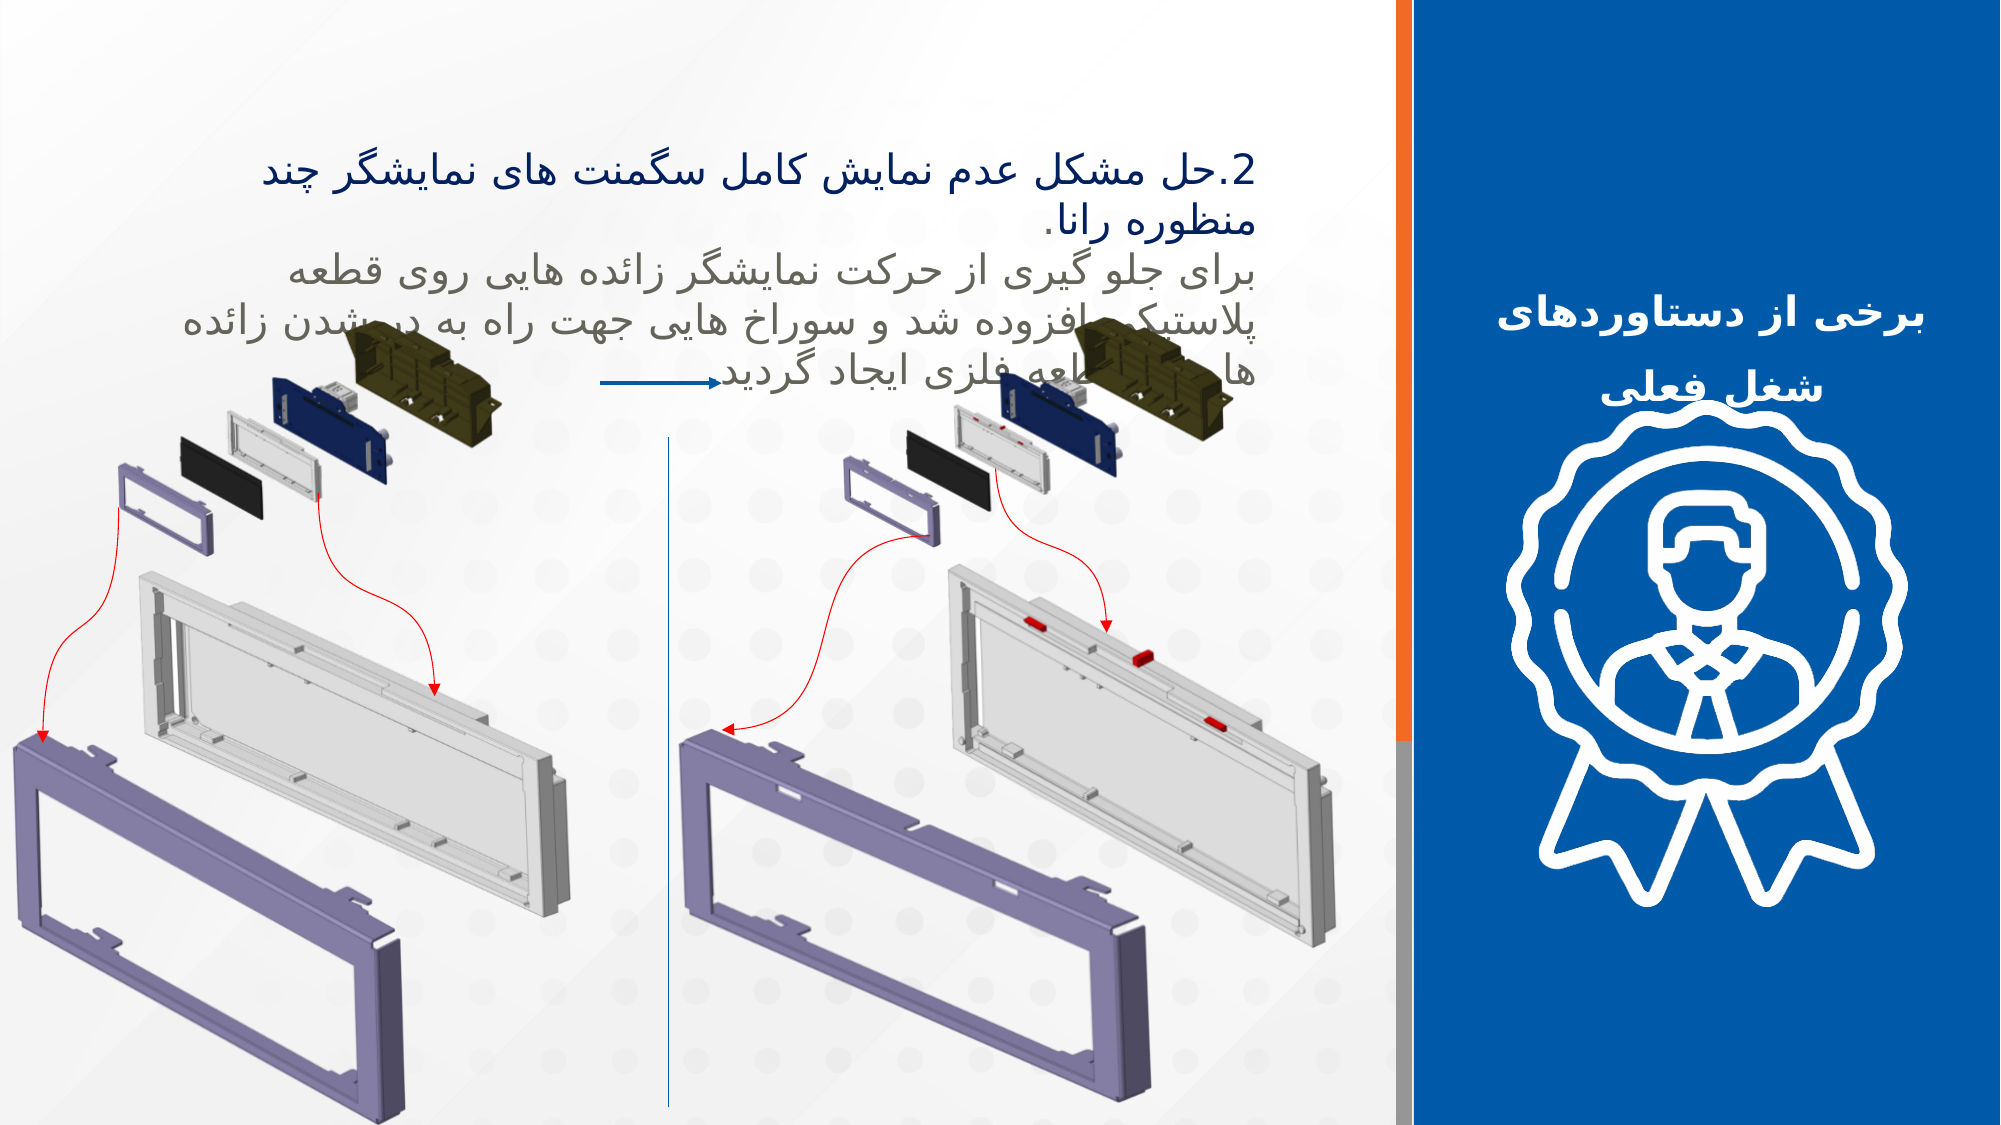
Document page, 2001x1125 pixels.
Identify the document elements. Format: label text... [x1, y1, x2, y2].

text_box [0, 587, 199, 664]
picture [0, 0, 1396, 1125]
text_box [721, 535, 931, 730]
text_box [274, 536, 479, 653]
picture [1506, 400, 1908, 907]
text_box برخی از دستاوردهای شغل فعلی [1451, 232, 1974, 438]
text_box 2.حل مشکل عدم نمایش کامل سگمنت های نمایشگر چند منظوره رانا. برای جلو گیری از حرکت نمایشگر زائده هایی روی قطعه پلاستیکی افزوده شد و سوراخ هایی جهت راه به در شدن زائده ها روی قطعه فلزی ایجاد گردید. [129, 100, 1308, 812]
